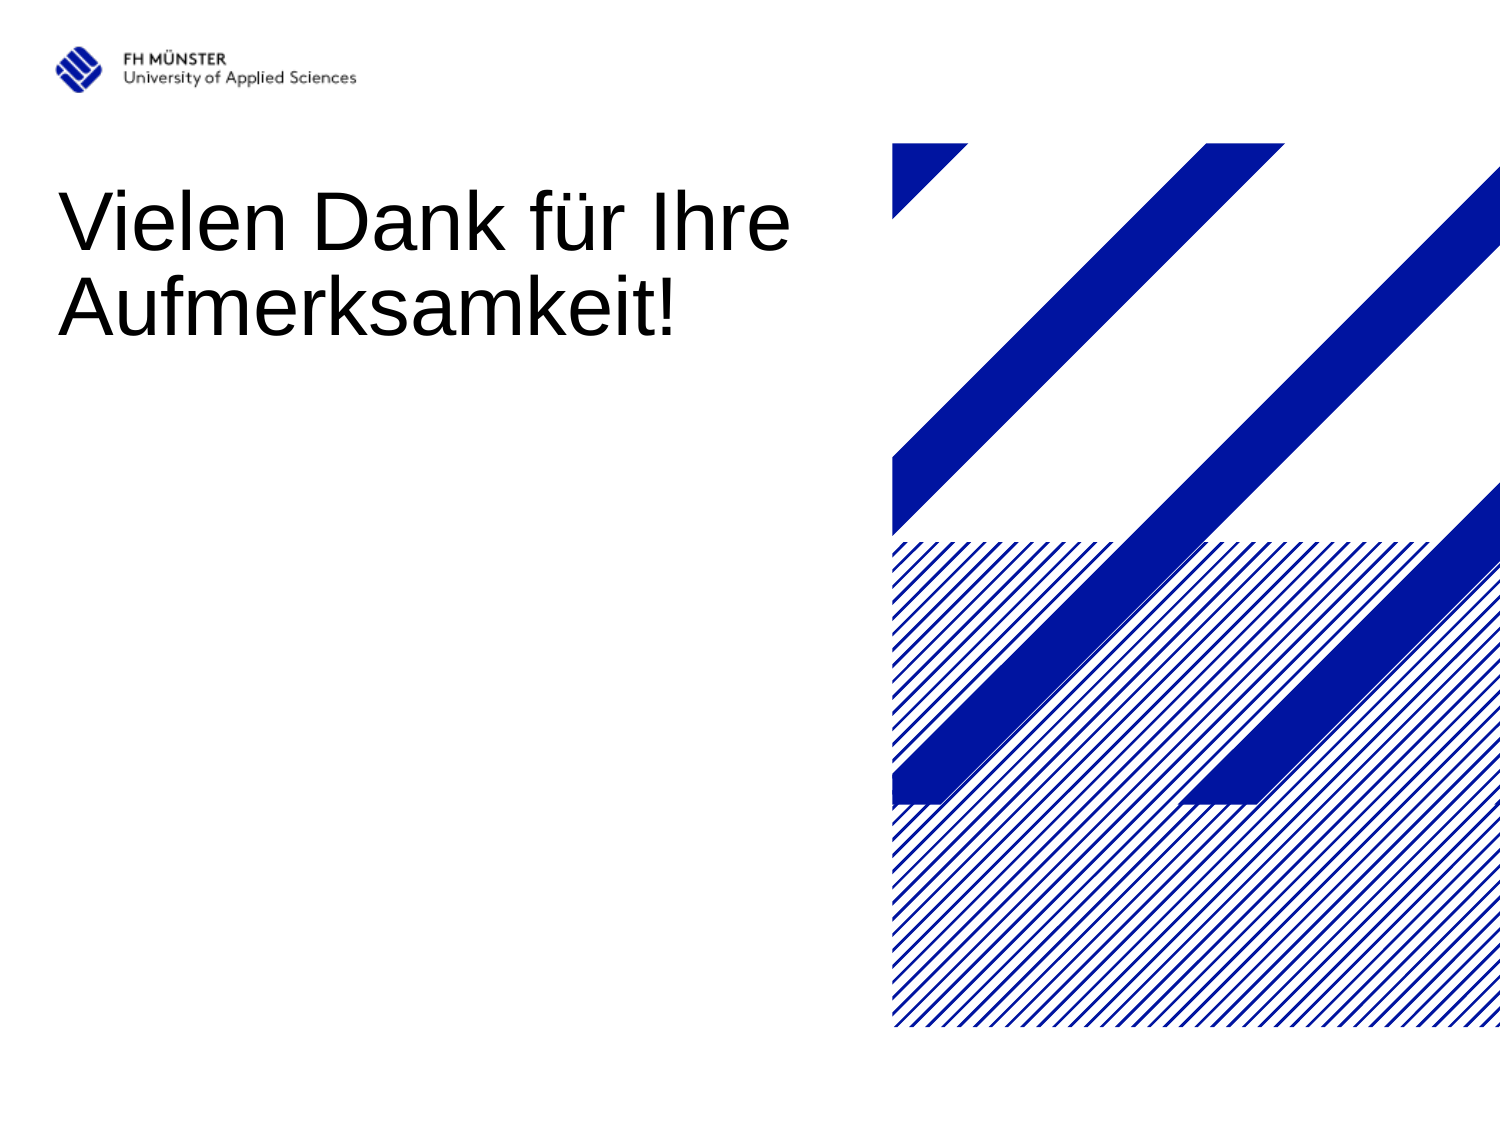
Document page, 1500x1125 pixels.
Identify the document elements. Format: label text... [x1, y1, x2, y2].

title Vielen Dank für Ihre Aufmerksamkeit! [58, 182, 870, 740]
